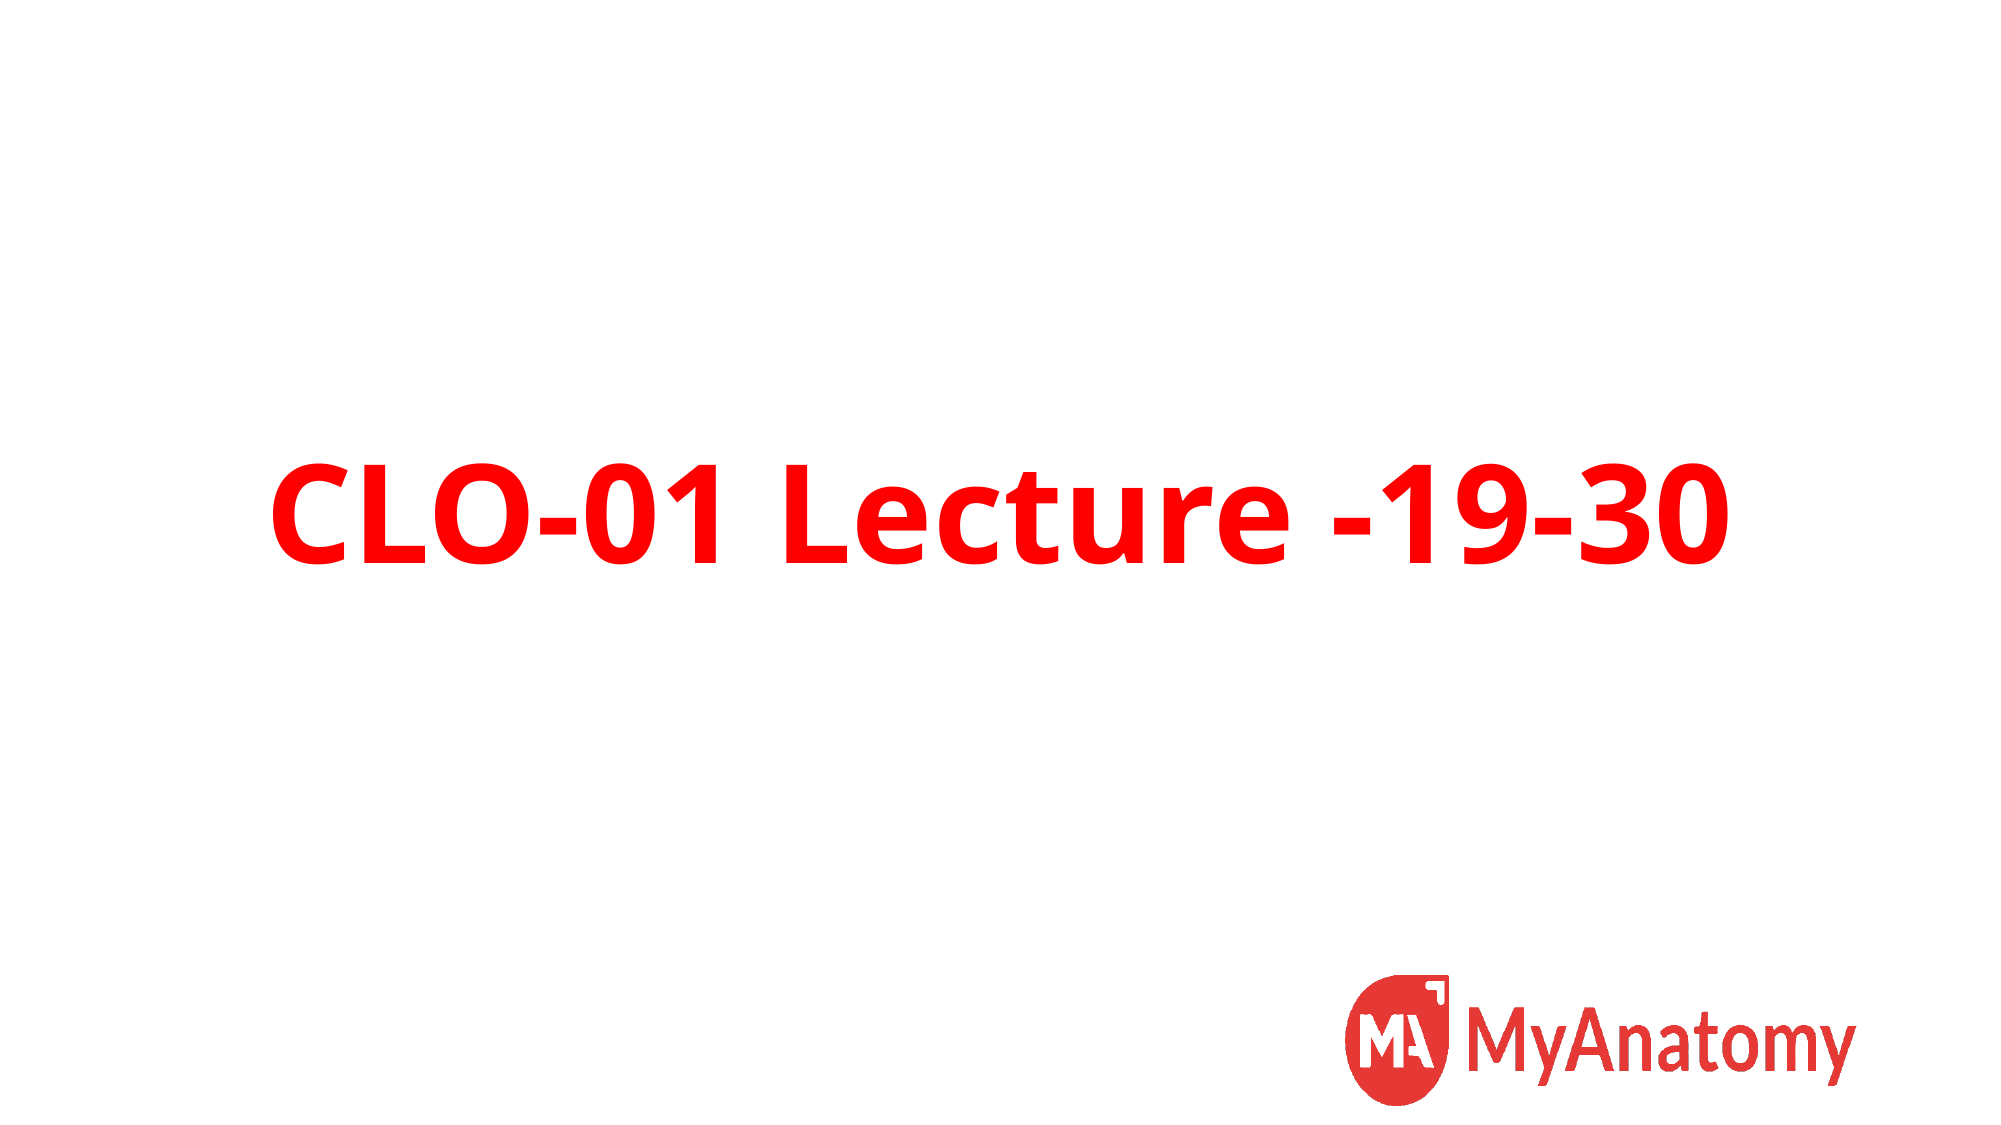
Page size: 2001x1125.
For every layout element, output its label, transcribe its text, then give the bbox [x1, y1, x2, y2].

picture [1337, 979, 1863, 1125]
title CLO-01 Lecture -19-30 [137, 59, 1863, 979]
